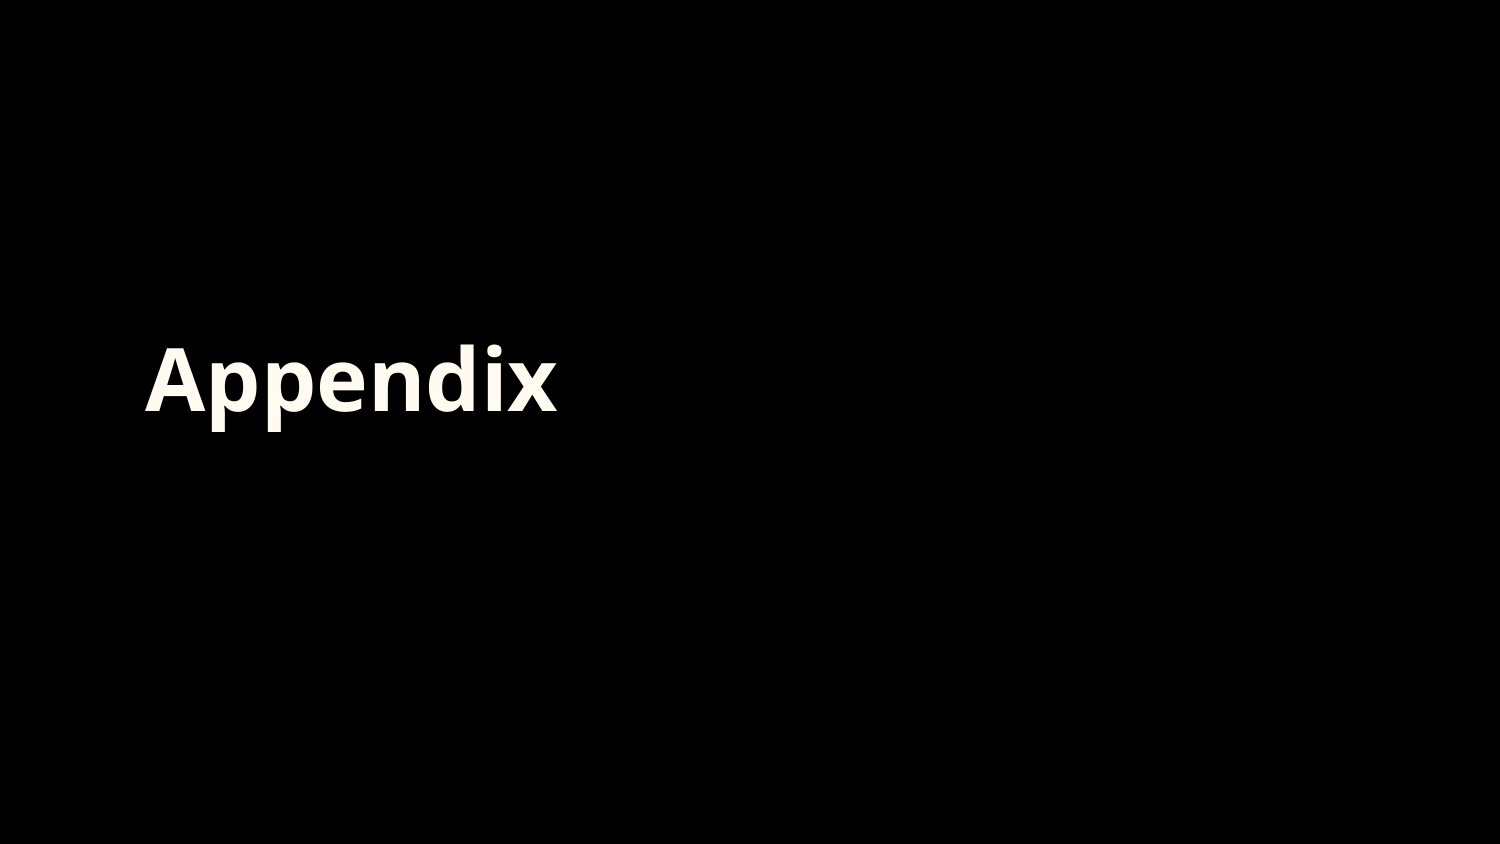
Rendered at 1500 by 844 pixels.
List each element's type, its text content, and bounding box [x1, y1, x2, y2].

title Appendix [130, 93, 873, 765]
